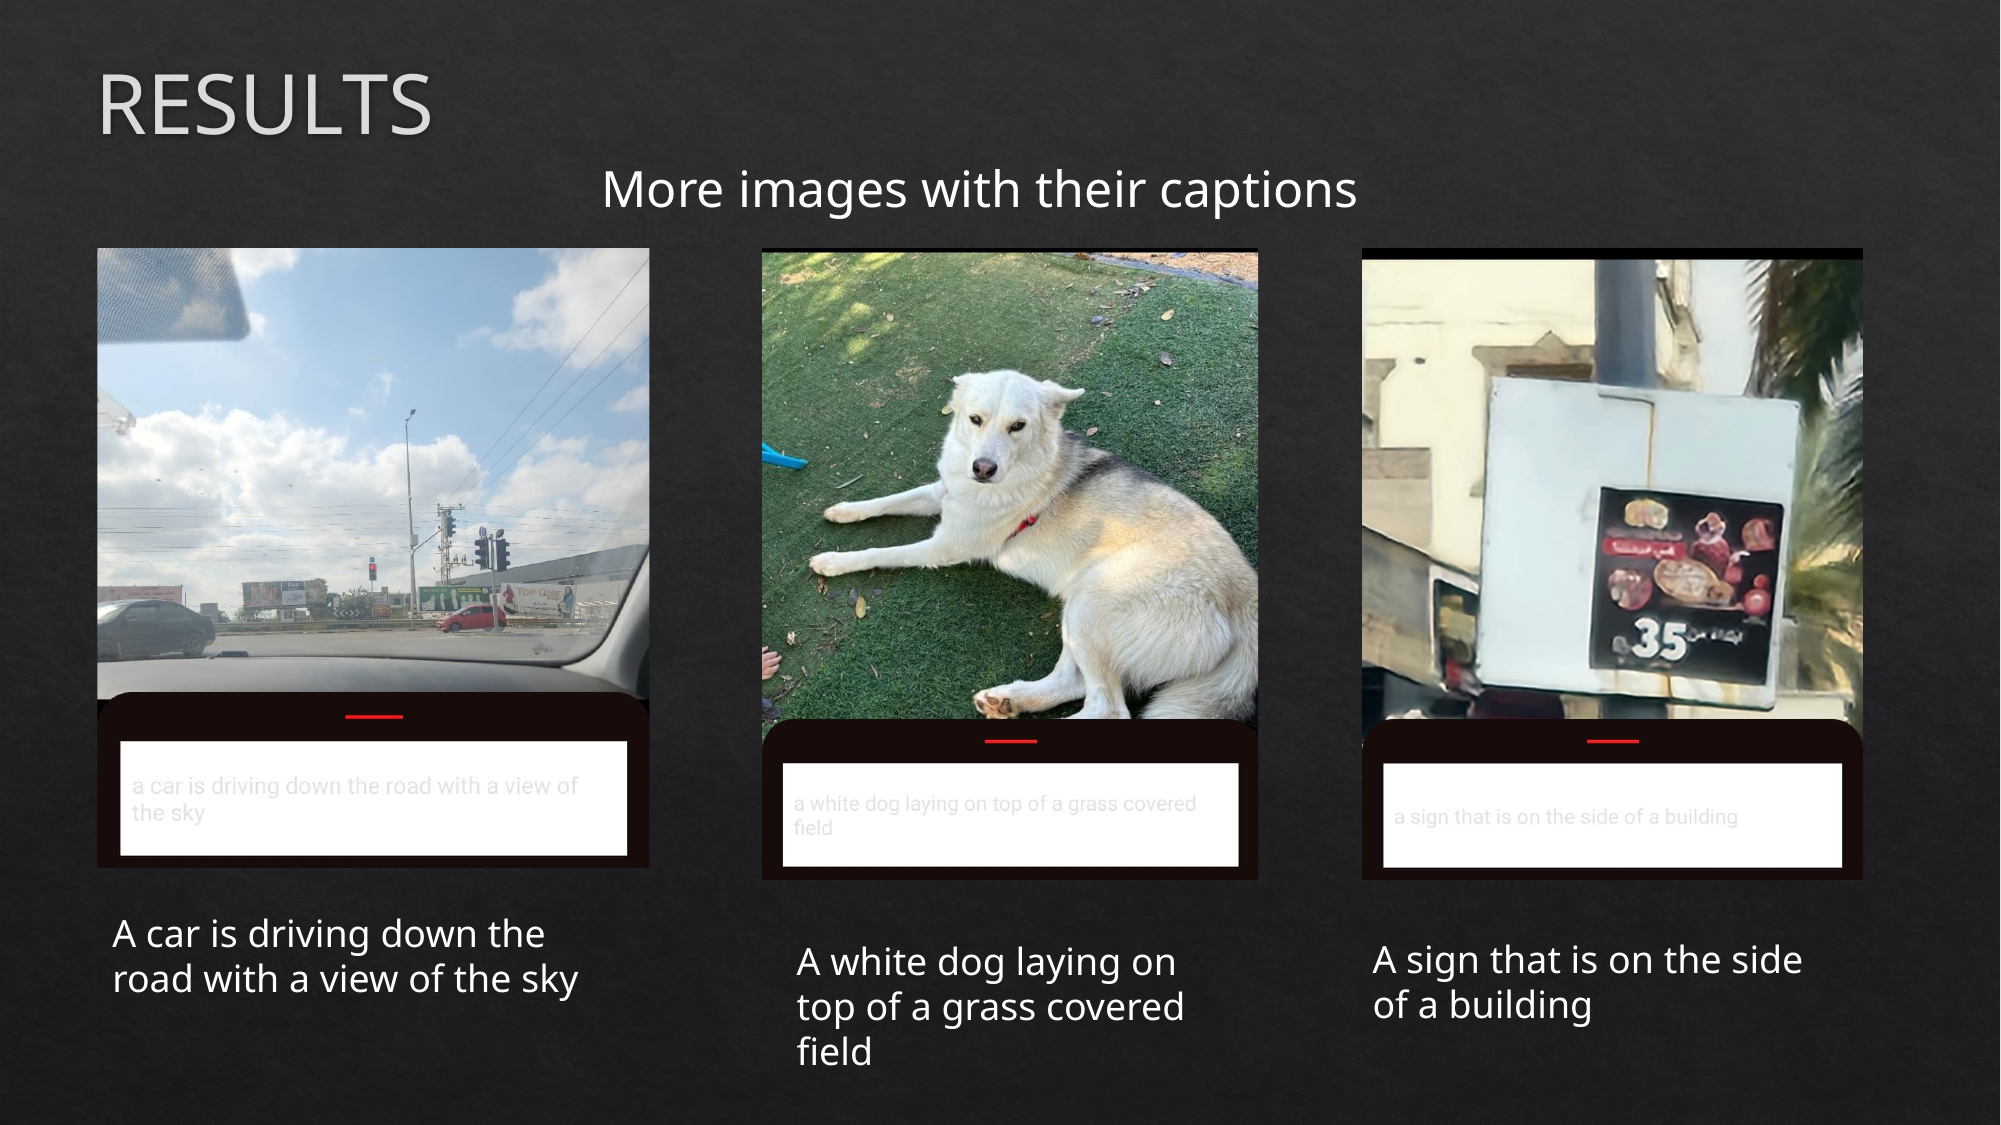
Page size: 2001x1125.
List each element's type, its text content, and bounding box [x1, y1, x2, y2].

text_box A white dog laying on top of a grass covered field [781, 929, 1259, 1080]
text_box A sign that is on the side of a building [1357, 928, 1863, 1034]
text_box A car is driving down the road with a view of the sky [97, 902, 622, 1008]
text_box [1043, 360, 1824, 1013]
text_box More images with their captions [148, 149, 1813, 225]
picture [761, 248, 1259, 880]
text_box [130, 38, 1781, 180]
picture [1357, 248, 1863, 880]
title RESULTS [80, 41, 130, 161]
picture [96, 248, 650, 868]
